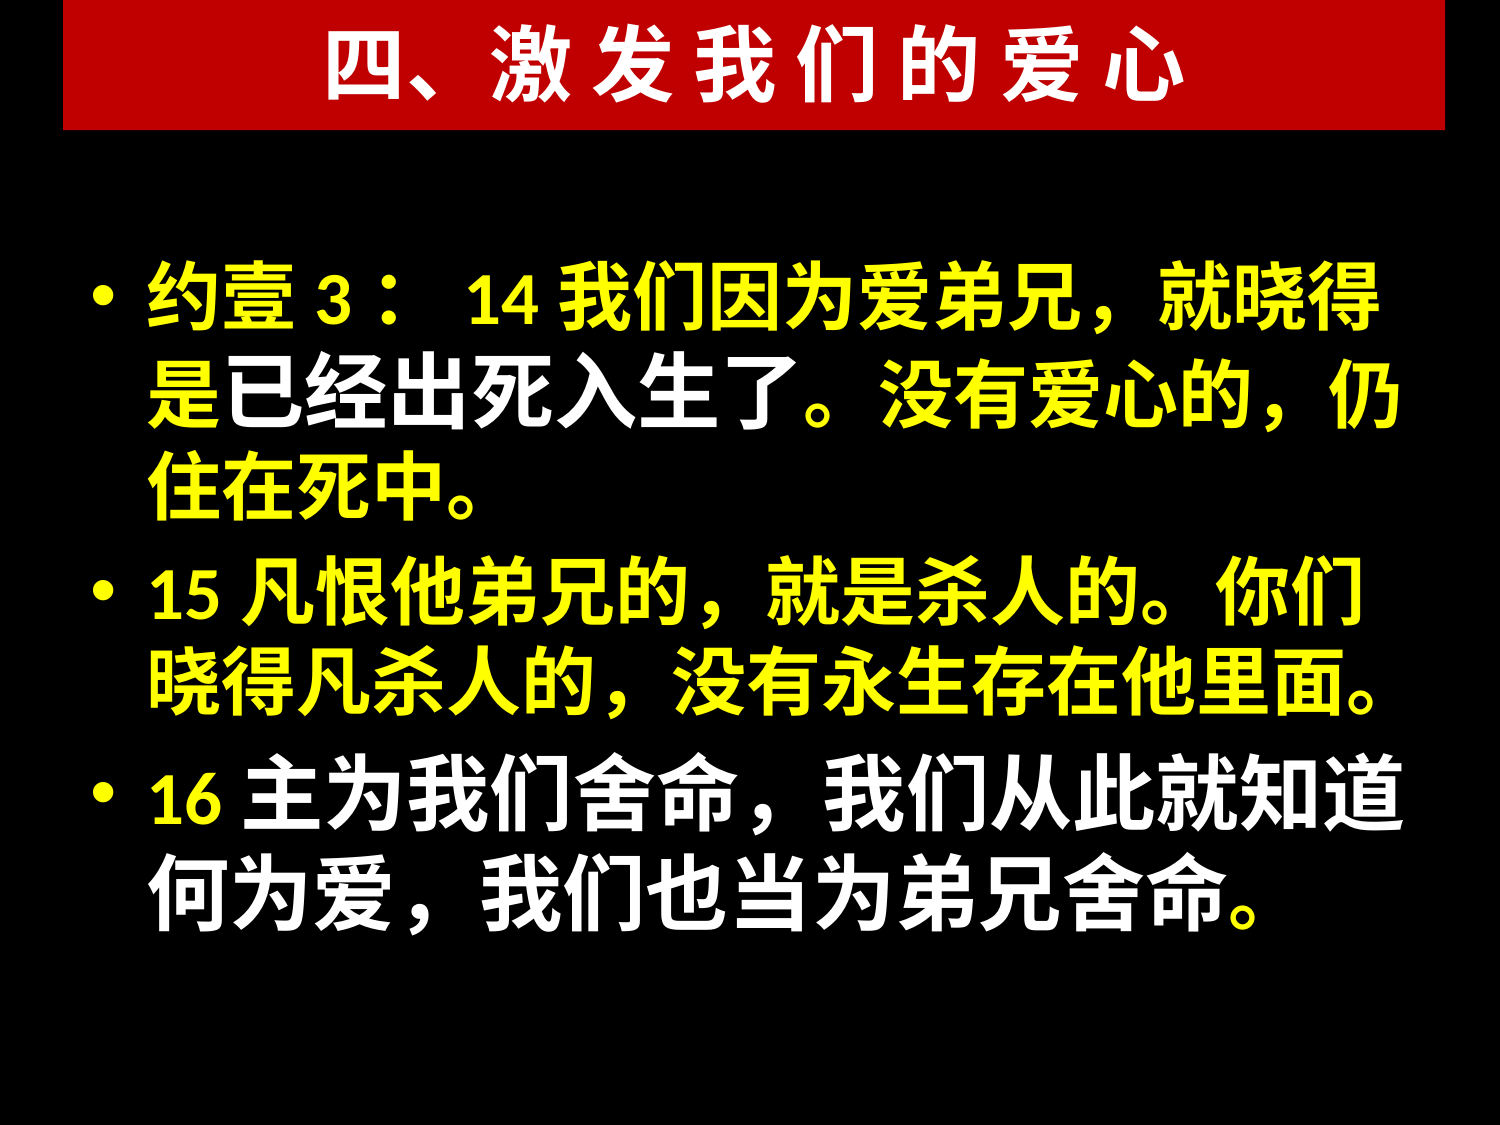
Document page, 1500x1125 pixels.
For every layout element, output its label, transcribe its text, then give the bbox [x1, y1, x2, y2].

list 约壹3：14我们因为爱弟兄，就晓得是已经出死入生了。没有爱心的，仍住在死中。 15凡恨他弟兄的，就是杀人的。你们晓得凡杀人的，没有永生存在他里面。 16主为我们舍命，我们从此就知道何为爱，我们也当为弟兄舍命。 [75, 145, 1425, 1005]
title 四、激 发 我 们 的 爱 心 [63, 0, 1446, 131]
